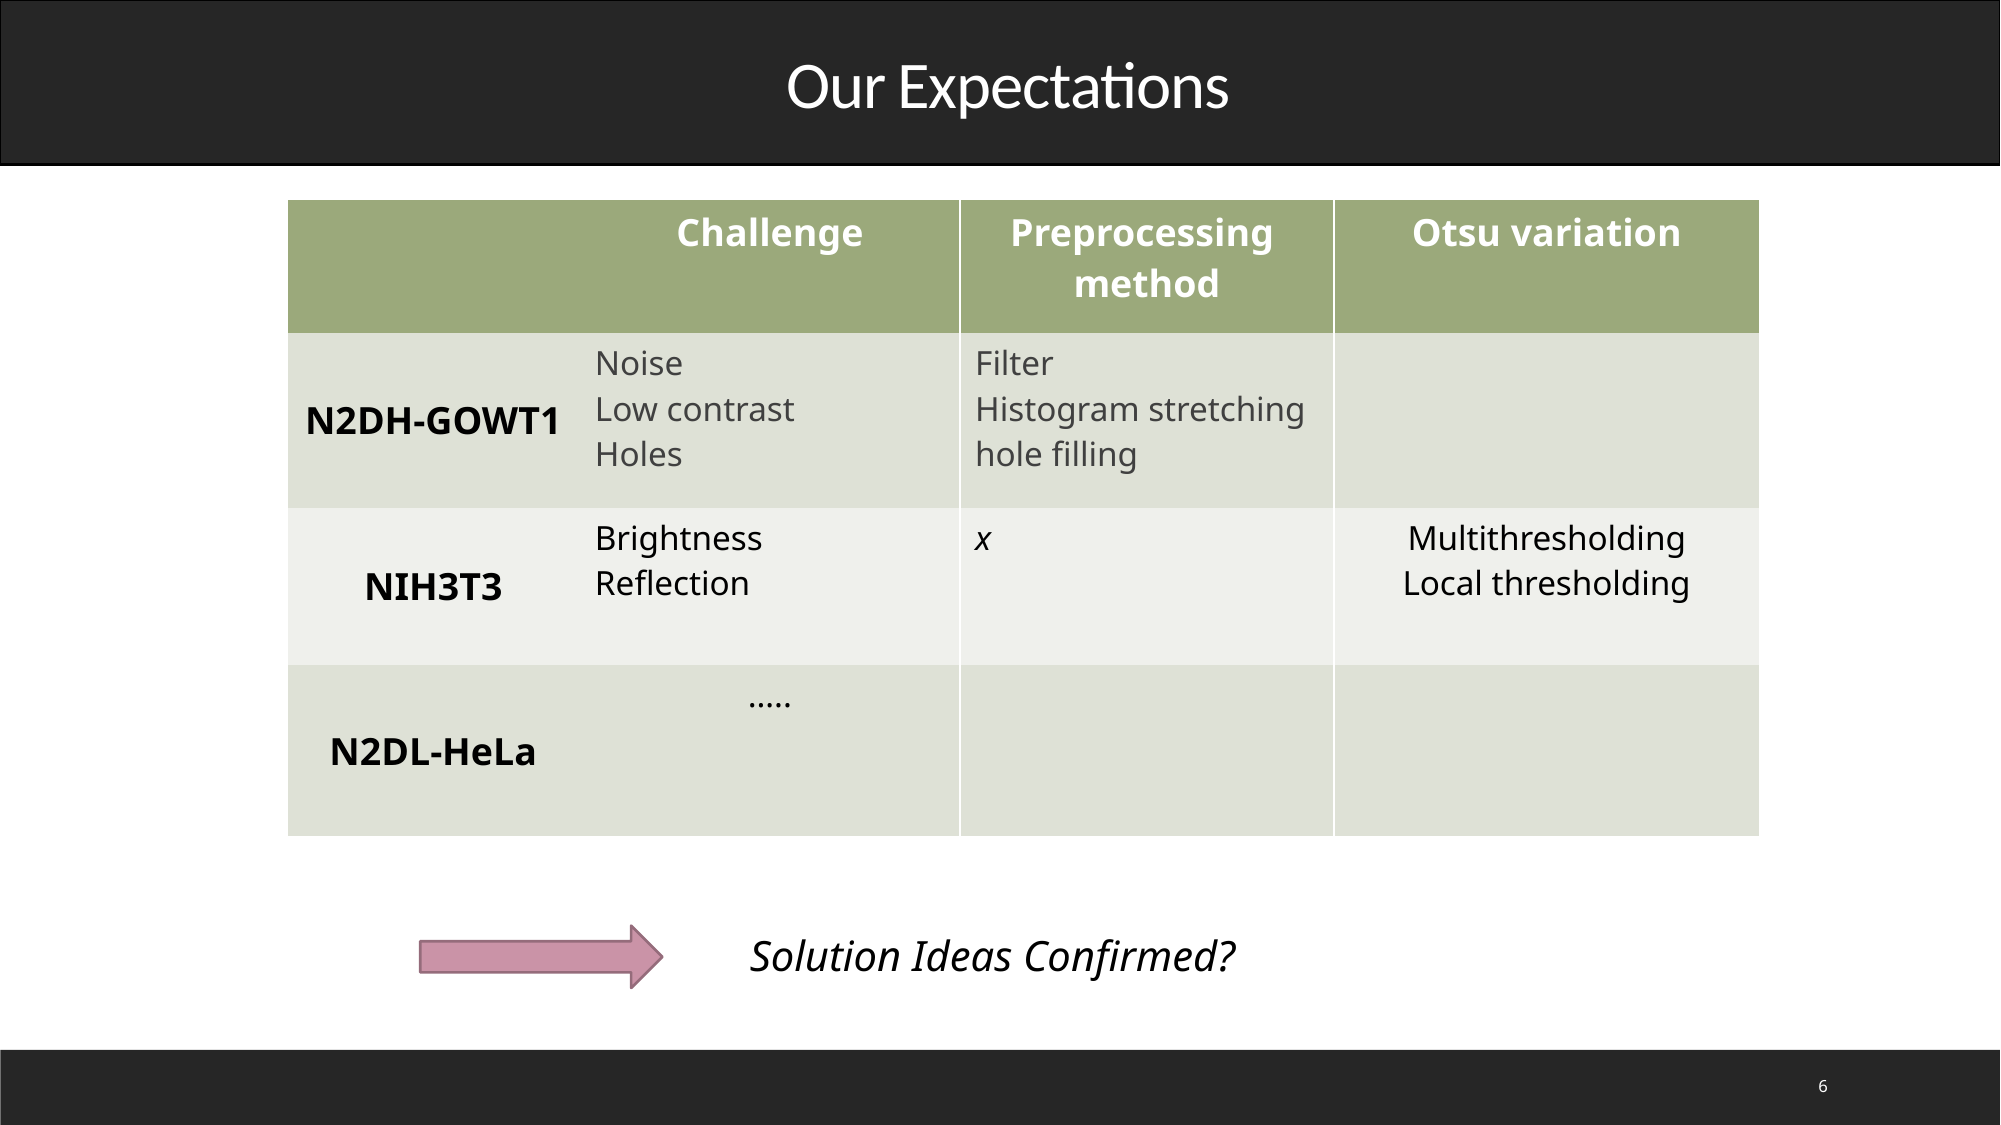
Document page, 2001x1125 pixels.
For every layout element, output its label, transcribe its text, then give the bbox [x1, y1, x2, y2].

table_header Otsu variation [1335, 200, 1759, 333]
table_header Challenge [580, 200, 959, 333]
table_header Preprocessing method [961, 200, 1333, 333]
table_cell N2DL-HeLa [288, 665, 580, 836]
table_cell ….. [580, 665, 959, 836]
slide_number 6 [1803, 1057, 1932, 1118]
text_box Our Expectations [772, 34, 1647, 130]
table_cell Filter Histogram stretching hole filling [961, 333, 1333, 508]
table_cell x [961, 508, 1333, 665]
table_cell NIH3T3 [288, 508, 580, 665]
text_box [0, 0, 2000, 166]
text_box Solution Ideas Confirmed? [734, 922, 1737, 988]
table_cell [1335, 333, 1759, 508]
table_cell N2DH-GOWT1 [288, 333, 580, 508]
table_cell Brightness Reflection [580, 508, 959, 665]
table_header [288, 200, 580, 333]
text_box [418, 924, 664, 990]
table_cell Noise Low contrast Holes [580, 333, 959, 508]
table_cell [1335, 665, 1759, 836]
table_cell [961, 665, 1333, 836]
table_cell Multithresholding Local thresholding [1335, 508, 1759, 665]
